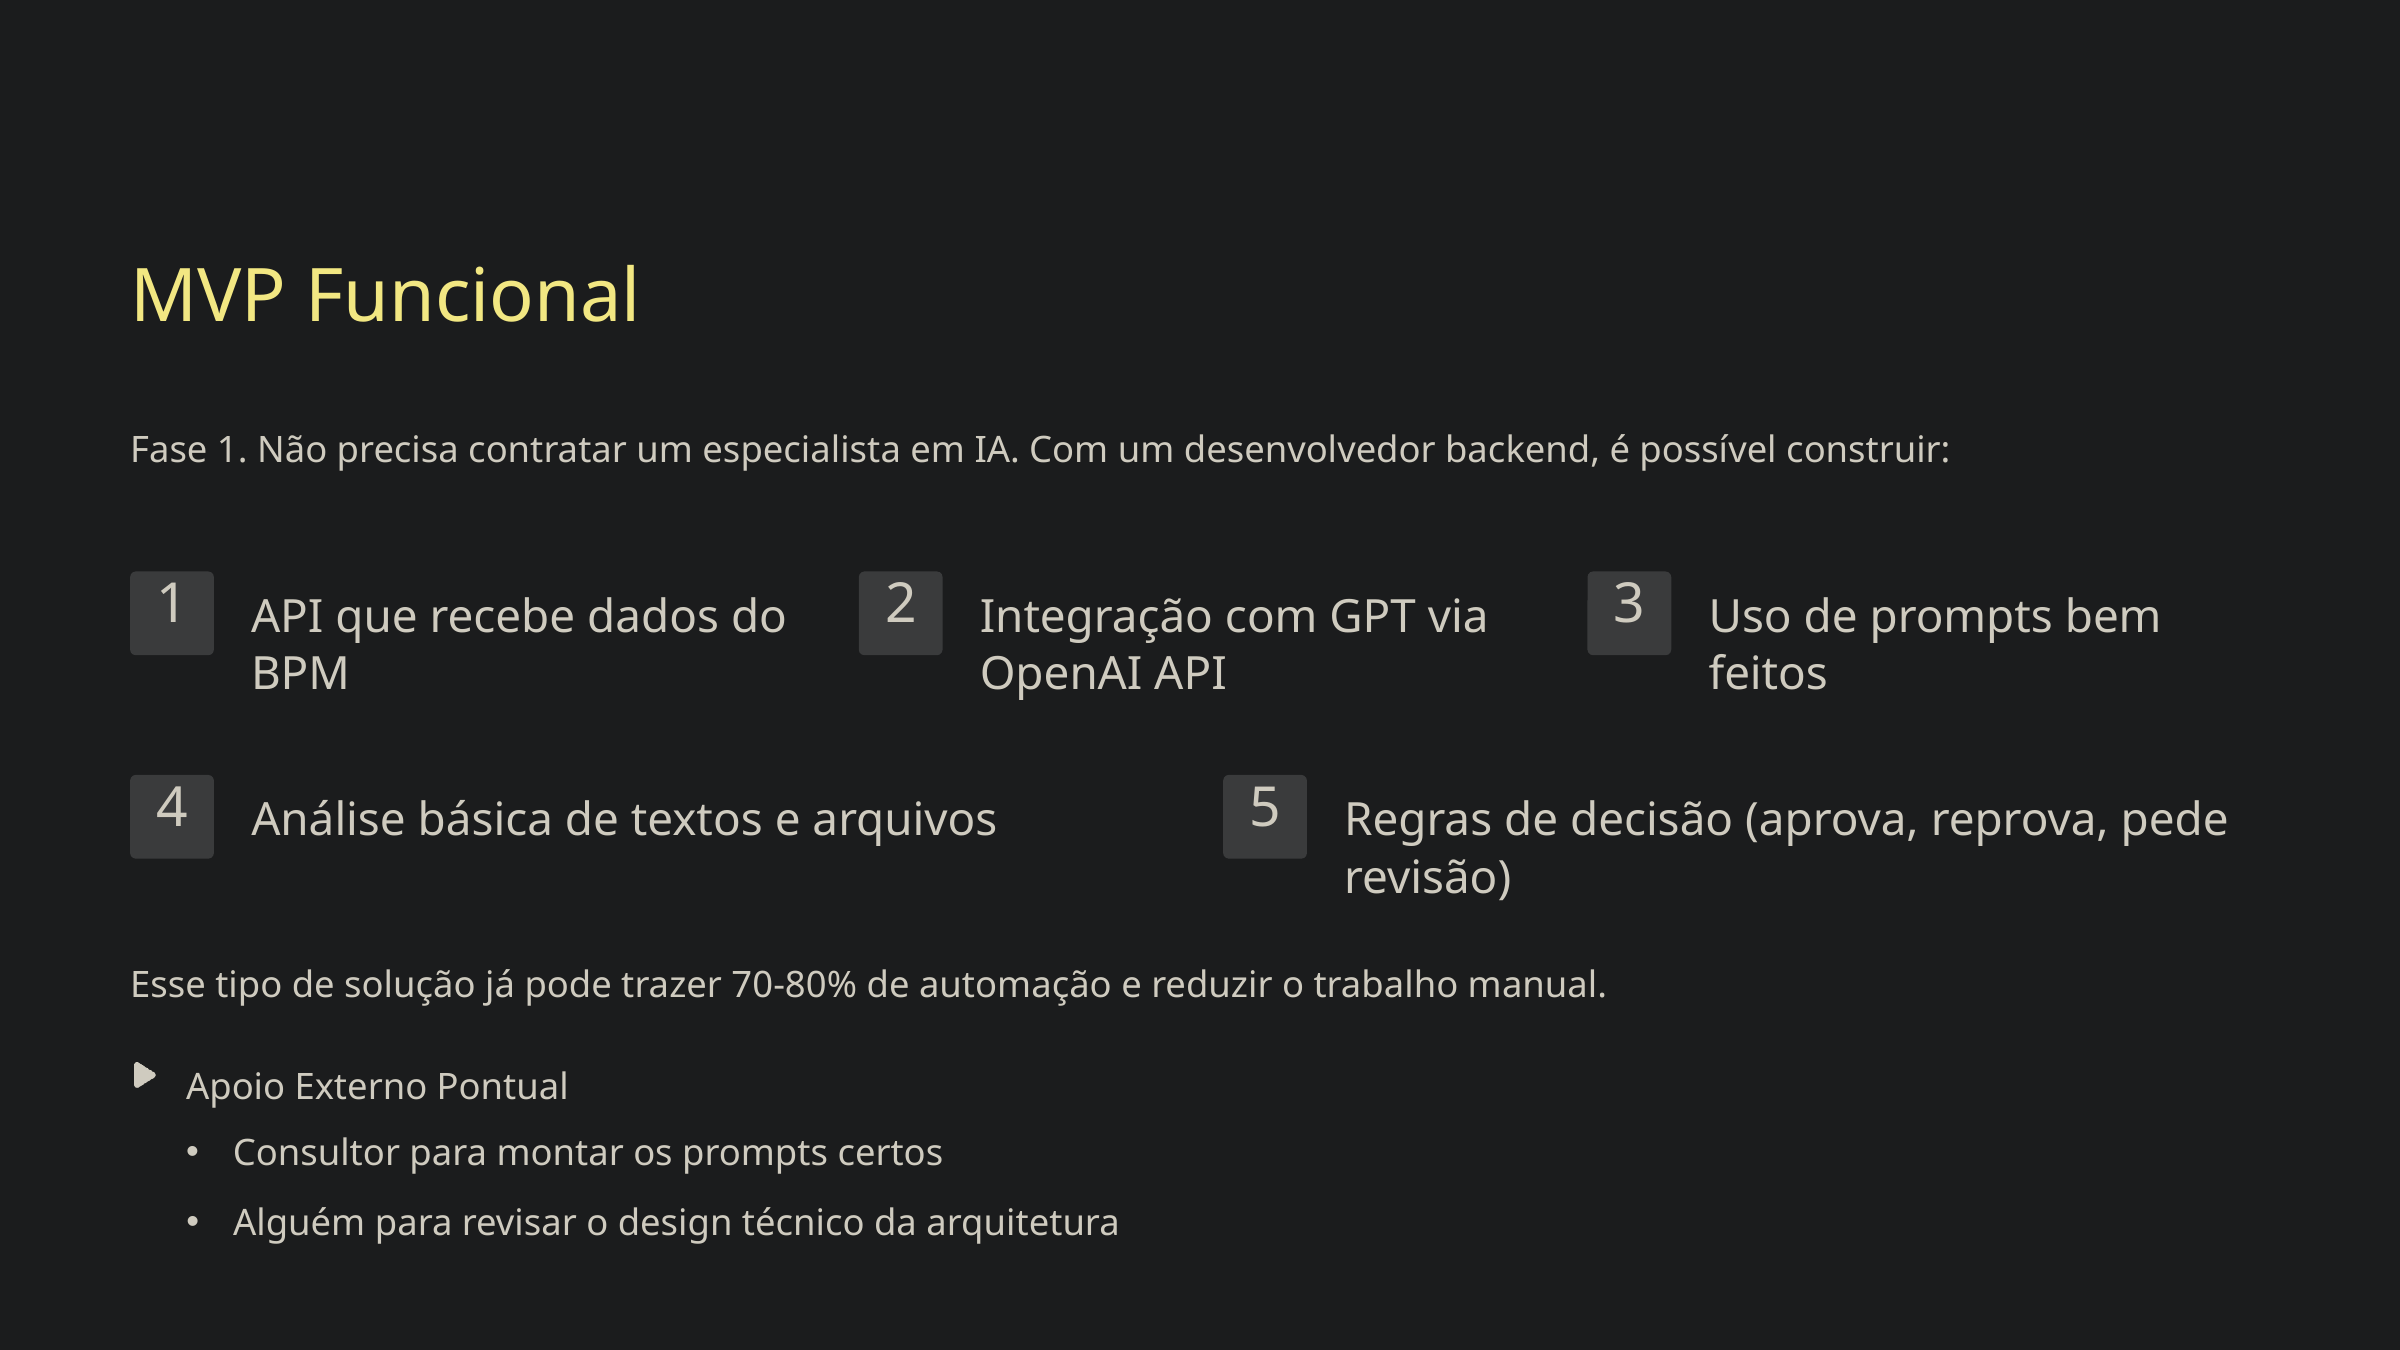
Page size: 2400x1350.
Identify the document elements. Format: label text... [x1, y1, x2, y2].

text_box Fase 1. Não precisa contratar um especialista em IA. Com um desenvolvedor backend, é possível construir: [130, 410, 2270, 485]
picture [134, 1060, 156, 1089]
text_box MVP Funcional [130, 243, 875, 337]
text_box 5 [1237, 781, 1293, 852]
text_box Esse tipo de solução já pode trazer 70-80% de automação e reduzir o trabalho manual. [130, 945, 2270, 1006]
text_box 1 [144, 578, 200, 649]
text_box Integração com GPT via OpenAI API [979, 584, 1541, 701]
text_box [1587, 571, 1672, 656]
text_box API que recebe dados do BPM [251, 584, 813, 701]
text_box Análise básica de textos e arquivos [251, 787, 1020, 846]
text_box 4 [144, 781, 200, 852]
text_box 3 [1601, 578, 1658, 649]
text_box [130, 774, 214, 859]
text_box 2 [872, 578, 929, 649]
text_box Uso de prompts bem feitos [1708, 584, 2270, 701]
text_box [1223, 774, 1307, 859]
text_box Alguém para revisar o design técnico da arquitetura [186, 1183, 1387, 1254]
text_box [858, 571, 943, 656]
text_box Consultor para montar os prompts certos [185, 1113, 1386, 1184]
text_box Apoio Externo Pontual [185, 1047, 569, 1107]
text_box Regras de decisão (aprova, reprova, pede revisão) [1344, 787, 2270, 904]
text_box [130, 571, 214, 656]
